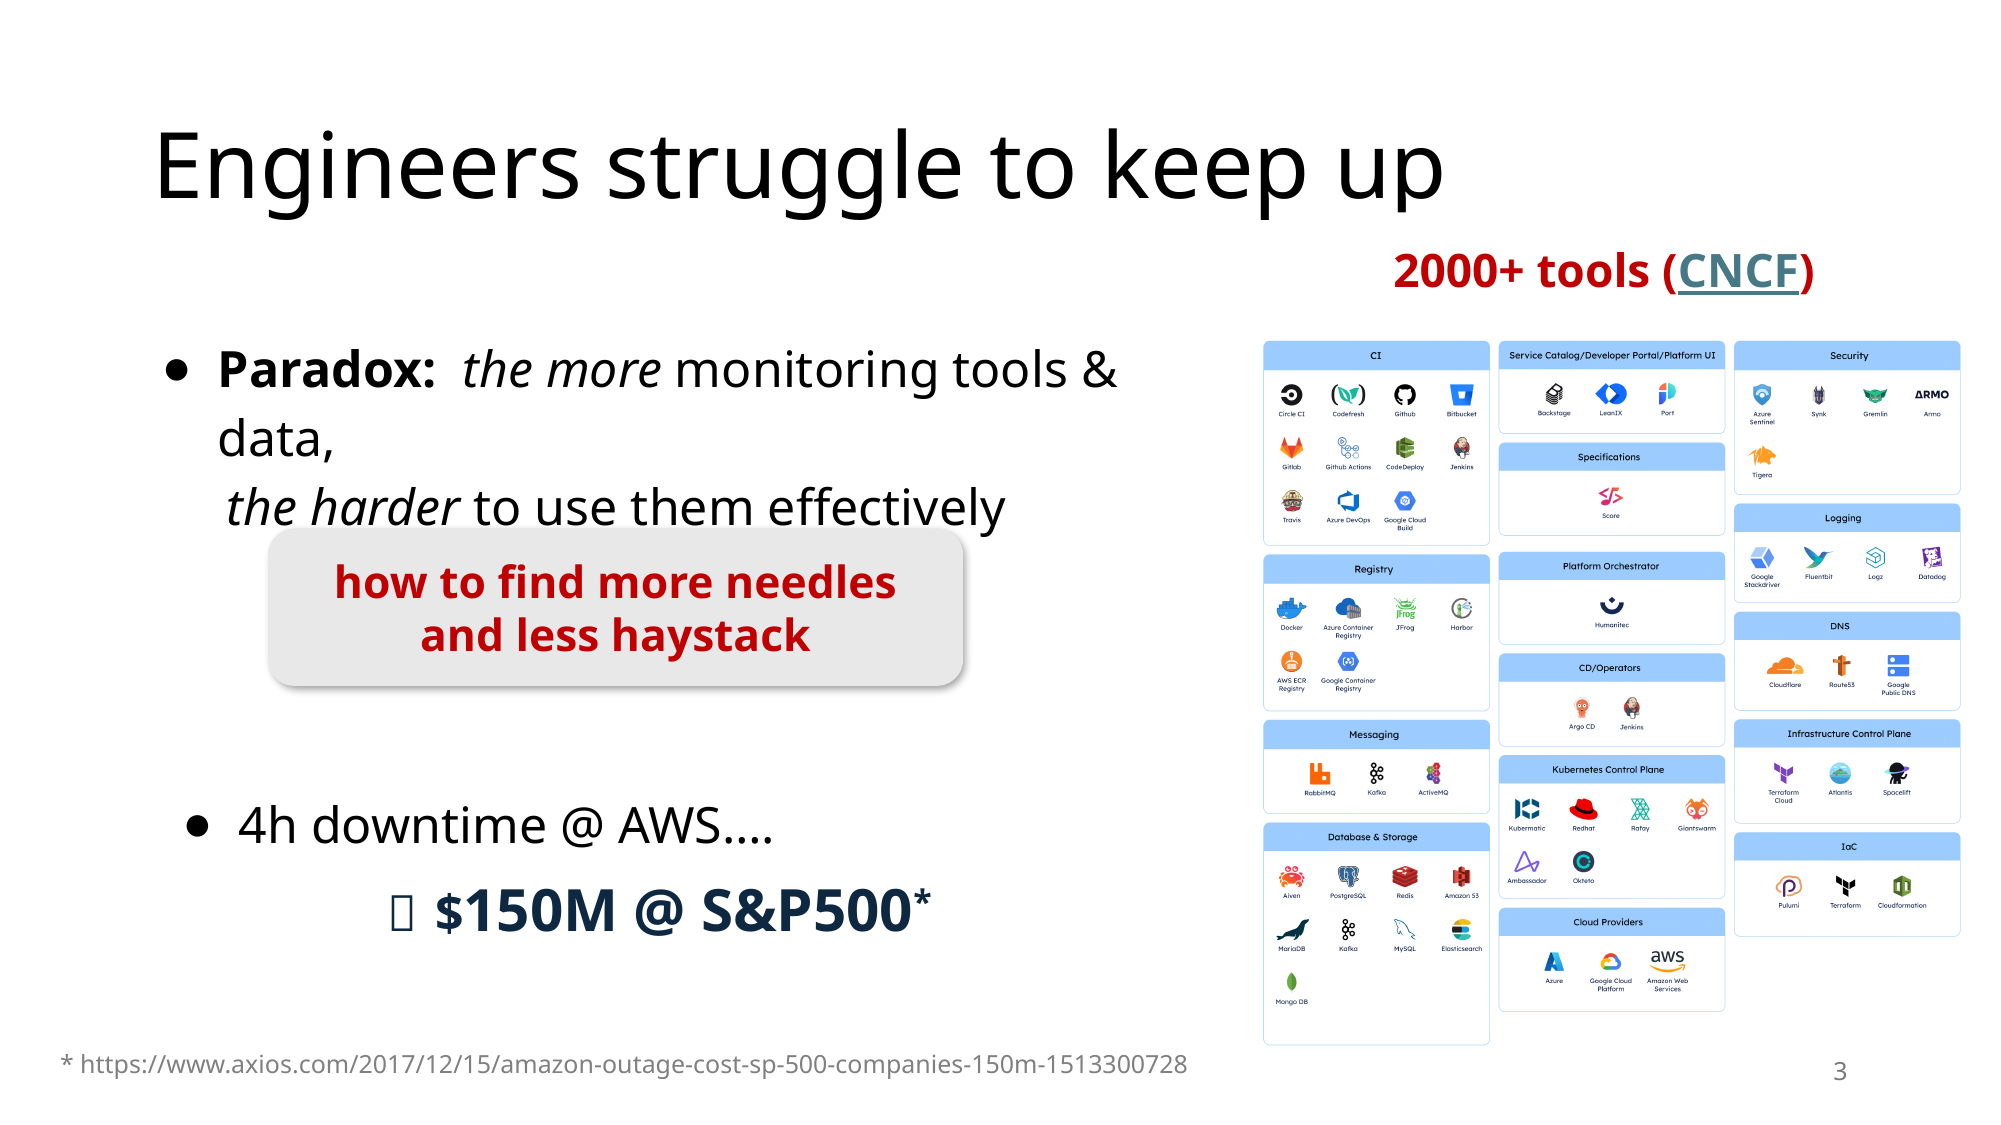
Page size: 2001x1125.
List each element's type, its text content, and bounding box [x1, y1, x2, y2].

title Engineers struggle to keep up [137, 59, 1863, 278]
text_box * https://www.axios.com/2017/12/15/amazon-outage-cost-sp-500-companies-150m-1513300728 [45, 1041, 1853, 1087]
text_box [1220, 211, 2000, 1055]
text_box Paradox: the more monitoring tools & data, the harder to use them effectively [116, 308, 1177, 623]
text_box 4h downtime @ AWS…. 🔻 $150M @ S&P500* [137, 764, 983, 1015]
slide_number 2 [1412, 1055, 1863, 1103]
text_box how to find more needles and less haystack [268, 528, 964, 686]
